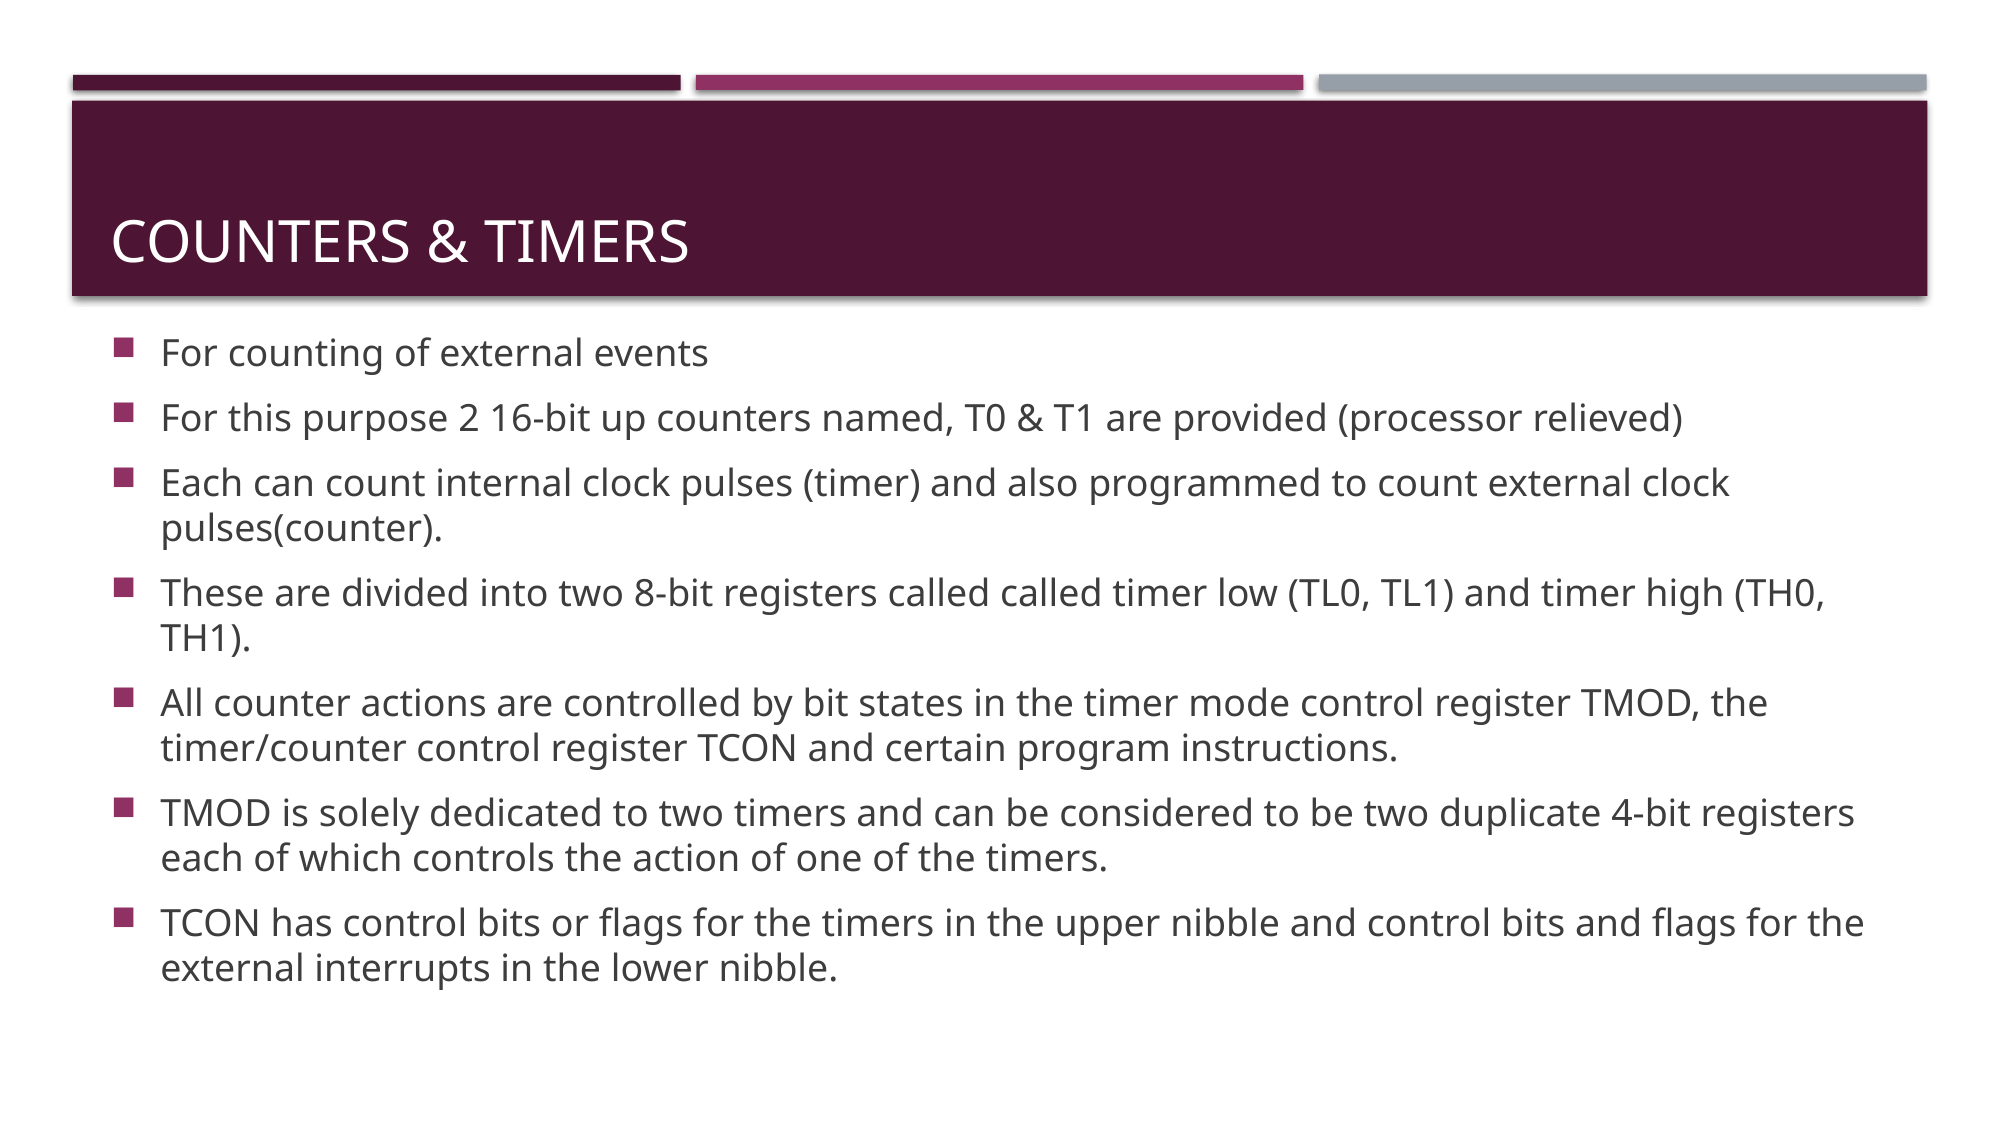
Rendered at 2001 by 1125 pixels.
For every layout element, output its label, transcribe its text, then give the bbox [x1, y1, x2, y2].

list For counting of external events For this purpose 2 16-bit up counters named, T0 & T1 are provided (processor relieved) Each can count internal clock pulses (timer) and also programmed to count external clock pulses(counter). These are divided into two 8-bit registers called called timer low (TL0, TL1) and timer high (TH0, TH1). All counter actions are controlled by bit states in the timer mode control register TMOD, the timer/counter control register TCON and certain program instructions. TMOD is solely dedicated to two timers and can be considered to be two duplicate 4-bit registers each of which controls the action of one of the timers. TCON has control bits or flags for the timers in the upper nibble and control bits and flags for the external interrupts in the lower nibble. [95, 357, 1905, 962]
title Counters & timers [95, 115, 1905, 282]
